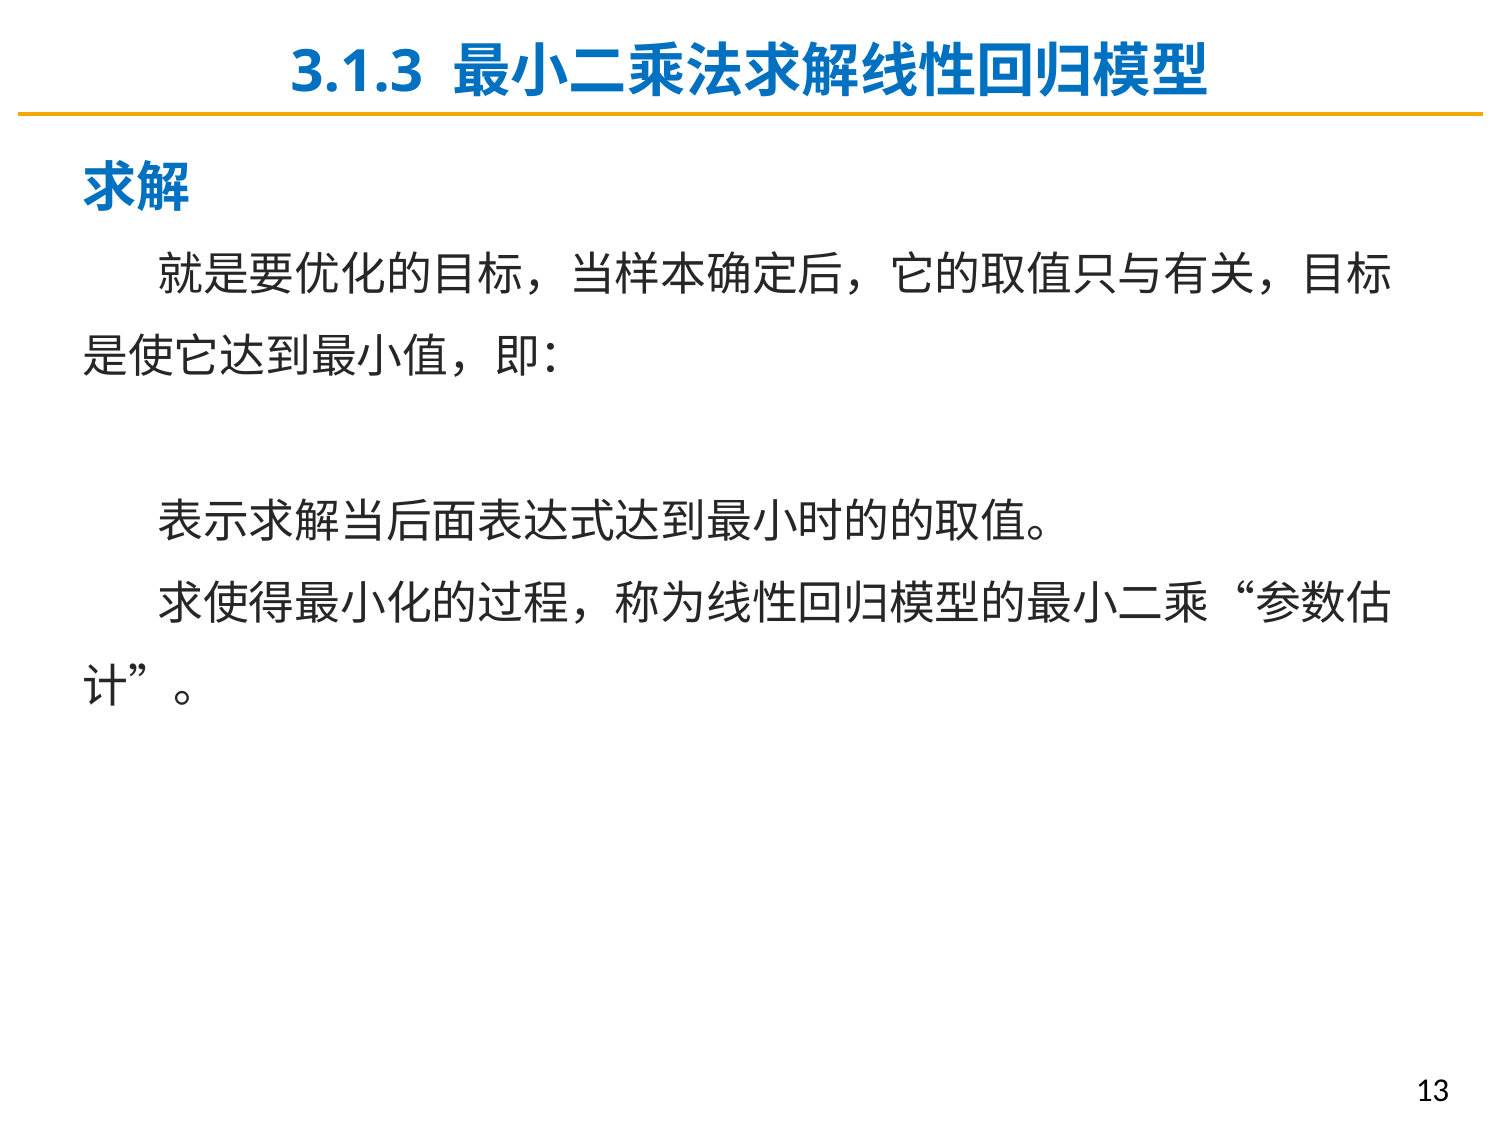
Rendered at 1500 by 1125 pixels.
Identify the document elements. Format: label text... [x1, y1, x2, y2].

text_box 13 [1114, 1060, 1465, 1106]
text_box 3.1.3 最小二乘法求解线性回归模型 [0, 25, 1500, 111]
